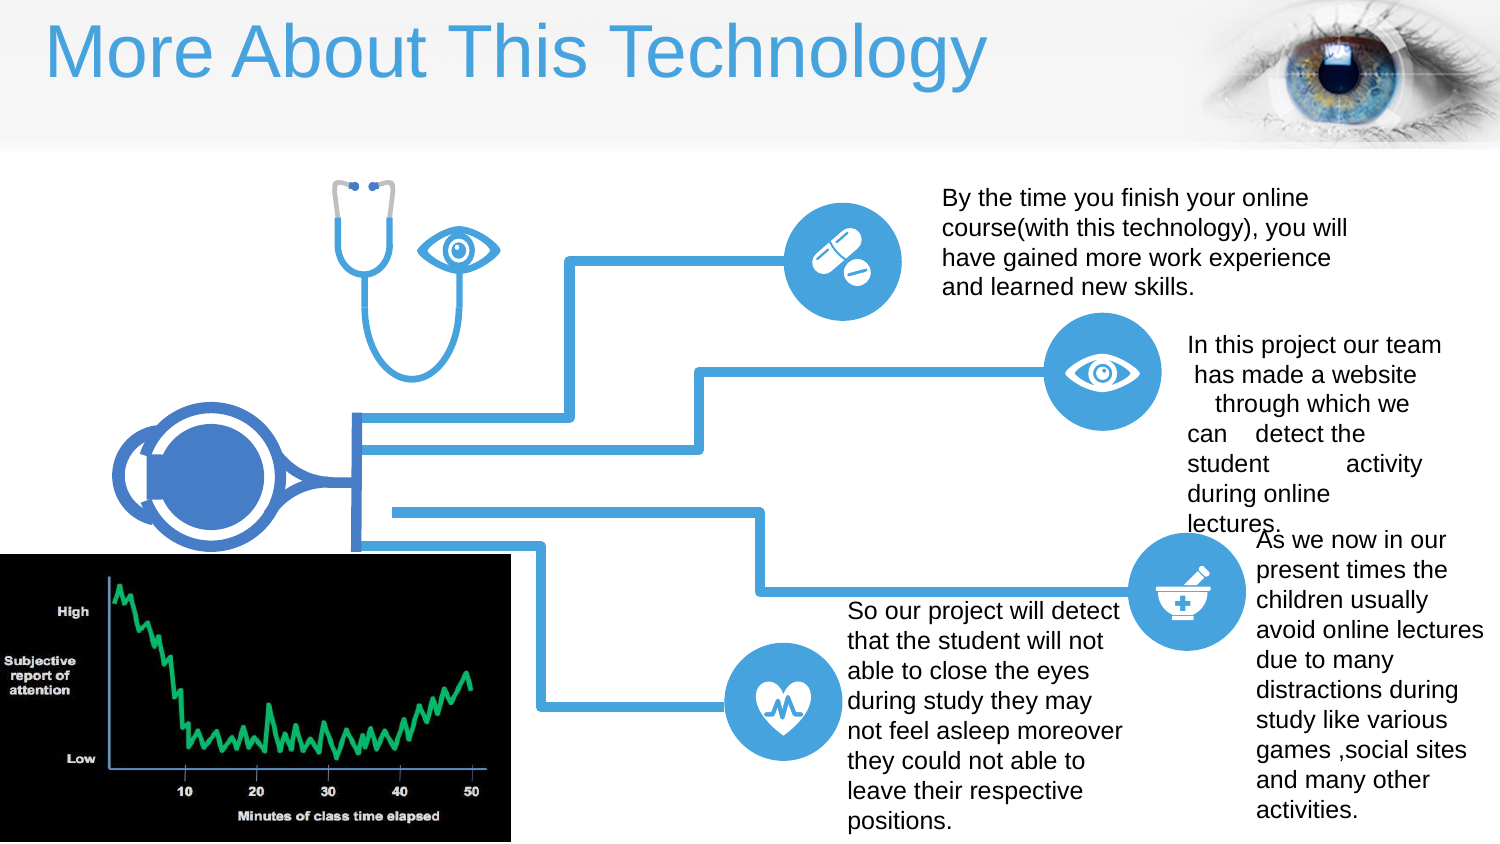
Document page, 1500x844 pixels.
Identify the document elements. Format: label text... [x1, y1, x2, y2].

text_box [413, 202, 1247, 762]
text_box In this project our team has made a website through which we can detect the student activity during online lectures. [1252, 320, 1459, 516]
text_box By the time you finish your online course(with this technology), you will have gained more work experience and learned new skills. [927, 173, 1388, 309]
picture [0, 0, 1500, 844]
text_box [111, 337, 409, 553]
text_box So our project will detect that the student will not able to close the eyes during study they may not feel asleep moreover they could not able to leave their respective positions. [832, 770, 1148, 842]
text_box As we now in our present times the children usually avoid online lectures due to many distractions during study like various games ,social sites and many other activities. [1241, 516, 1500, 831]
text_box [332, 179, 501, 383]
list More About This Technology [29, 0, 1199, 95]
